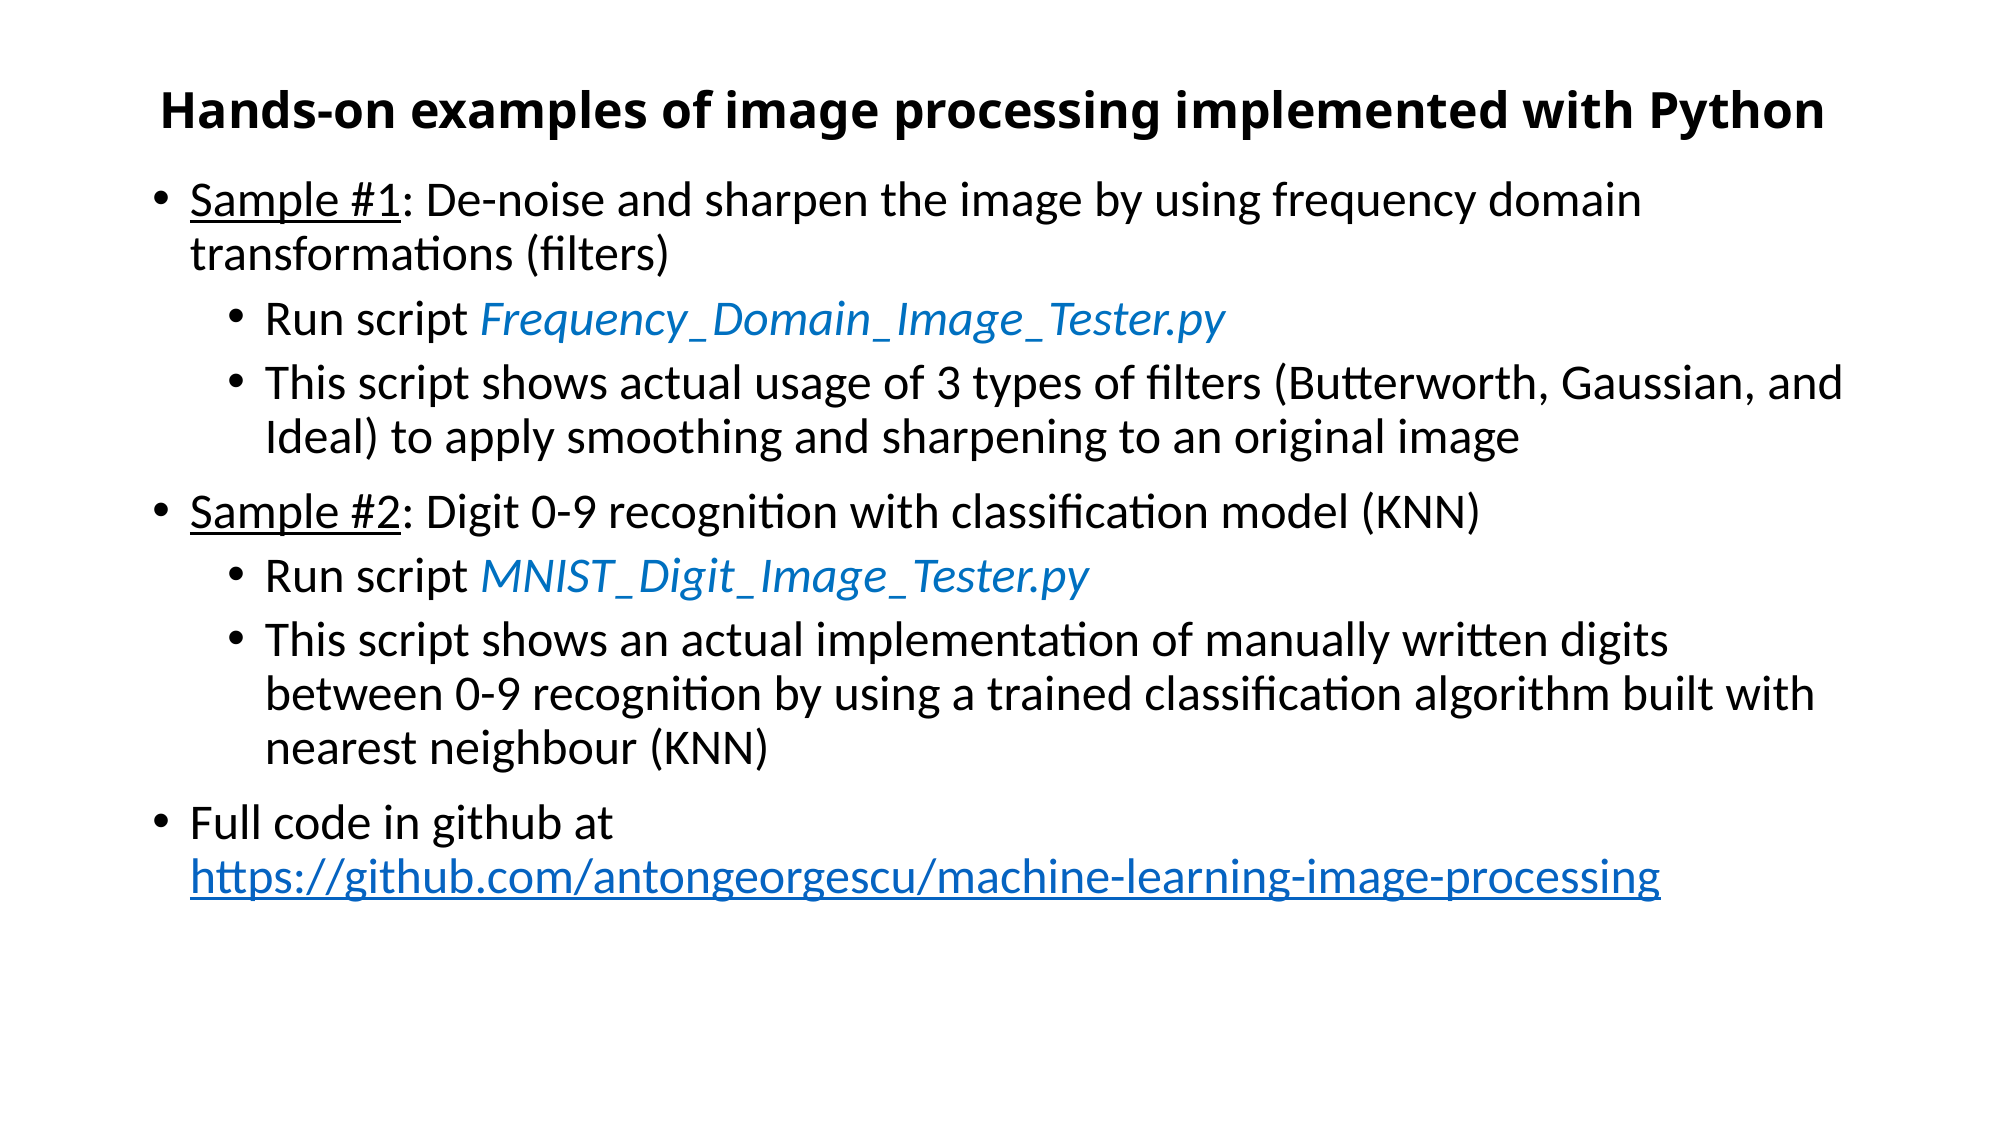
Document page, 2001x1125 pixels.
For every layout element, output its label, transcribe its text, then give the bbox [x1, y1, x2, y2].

list Sample #1: De-noise and sharpen the image by using frequency domain transformations (filters) Run script Frequency_Domain_Image_Tester.py This script shows actual usage of 3 types of filters (Butterworth, Gaussian, and Ideal) to apply smoothing and sharpening to an original image Sample #2: Digit 0-9 recognition with classification model (KNN) Run script MNIST_Digit_Image_Tester.py This script shows an actual implementation of manually written digits between 0-9 recognition by using a trained classification algorithm built with nearest neighbour (KNN) Full code in github at https://github.com/antongeorgescu/machine-learning-image-processing [137, 165, 1863, 1078]
title Hands-on examples of image processing implemented with Python [137, 59, 1863, 165]
